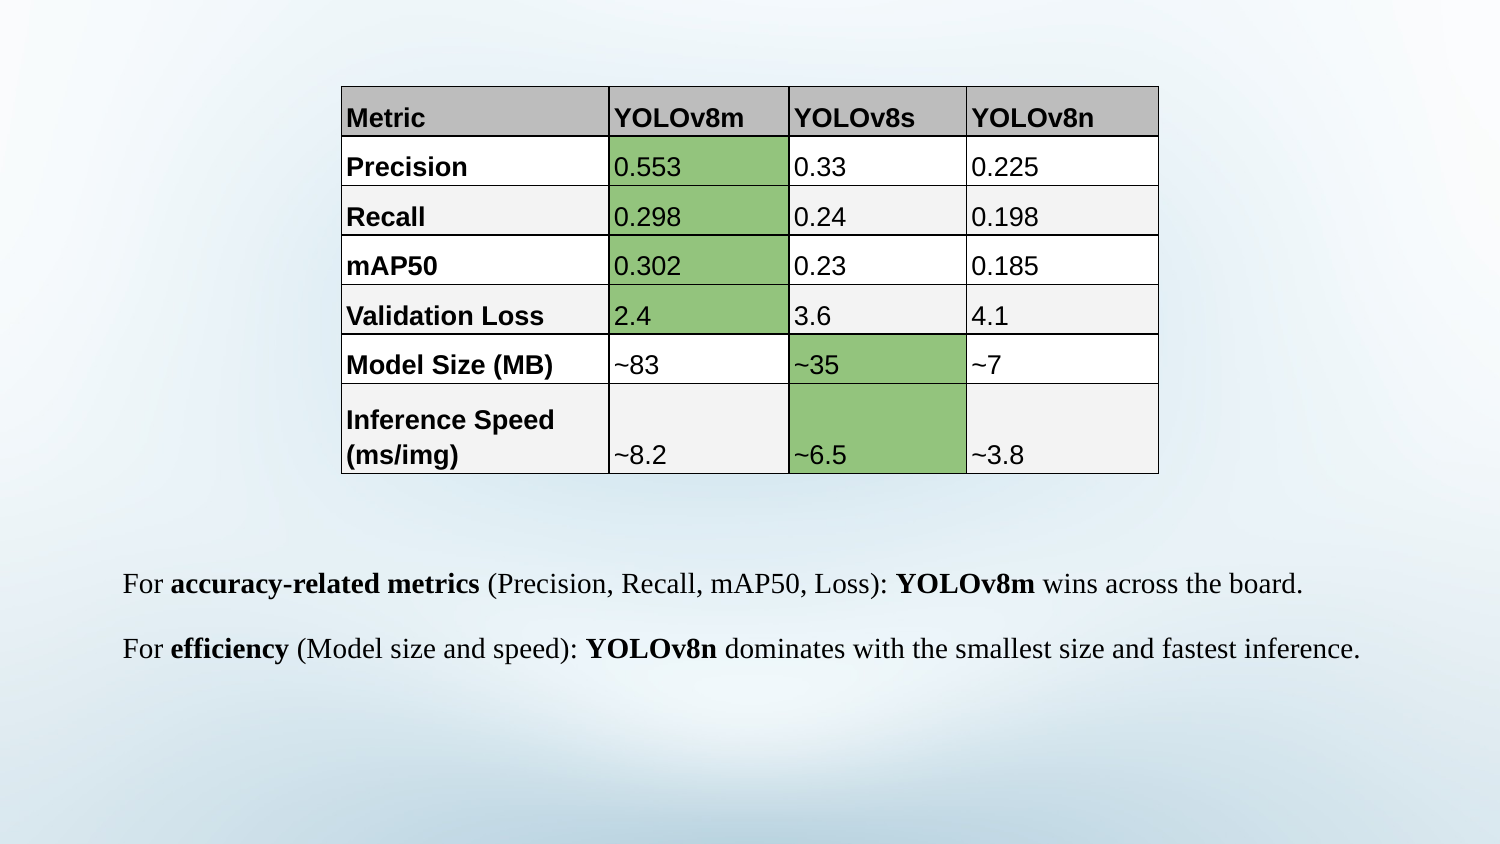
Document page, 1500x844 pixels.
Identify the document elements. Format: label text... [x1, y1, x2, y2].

table_cell ~3.8 [967, 384, 1158, 473]
table_cell 0.185 [967, 236, 1158, 284]
table_cell 0.553 [610, 137, 788, 185]
table_cell Model Size (MB) [342, 335, 608, 383]
table_cell 0.24 [790, 186, 966, 234]
table_header YOLOv8s [790, 87, 966, 135]
table_cell Inference Speed (ms/img) [342, 384, 608, 473]
table_cell ~7 [967, 335, 1158, 383]
table_cell 0.298 [610, 186, 788, 234]
table_cell ~35 [790, 335, 966, 383]
table_header Metric [342, 87, 608, 135]
table_cell ~8.2 [610, 384, 788, 473]
table_header YOLOv8m [610, 87, 788, 135]
table_header YOLOv8n [967, 87, 1158, 135]
table_cell Recall [342, 186, 608, 234]
table_cell 0.23 [790, 236, 966, 284]
table_cell 0.198 [967, 186, 1158, 234]
table_cell Precision [342, 137, 608, 185]
table_cell ~6.5 [790, 384, 966, 473]
table_cell mAP50 [342, 236, 608, 284]
table_cell ~83 [610, 335, 788, 383]
table_cell 0.225 [967, 137, 1158, 185]
text_box For accuracy-related metrics (Precision, Recall, mAP50, Loss): YOLOv8m wins across the board. For efficiency (Model size and speed): YOLOv8n dominates with the smallest size and fastest inference. [107, 544, 1393, 720]
table_cell 4.1 [967, 285, 1158, 333]
table_cell Validation Loss [342, 285, 608, 333]
table_cell 2.4 [610, 285, 788, 333]
picture [0, 0, 1500, 844]
table_cell 0.302 [610, 236, 788, 284]
table_cell 0.33 [790, 137, 966, 185]
table_cell 3.6 [790, 285, 966, 333]
